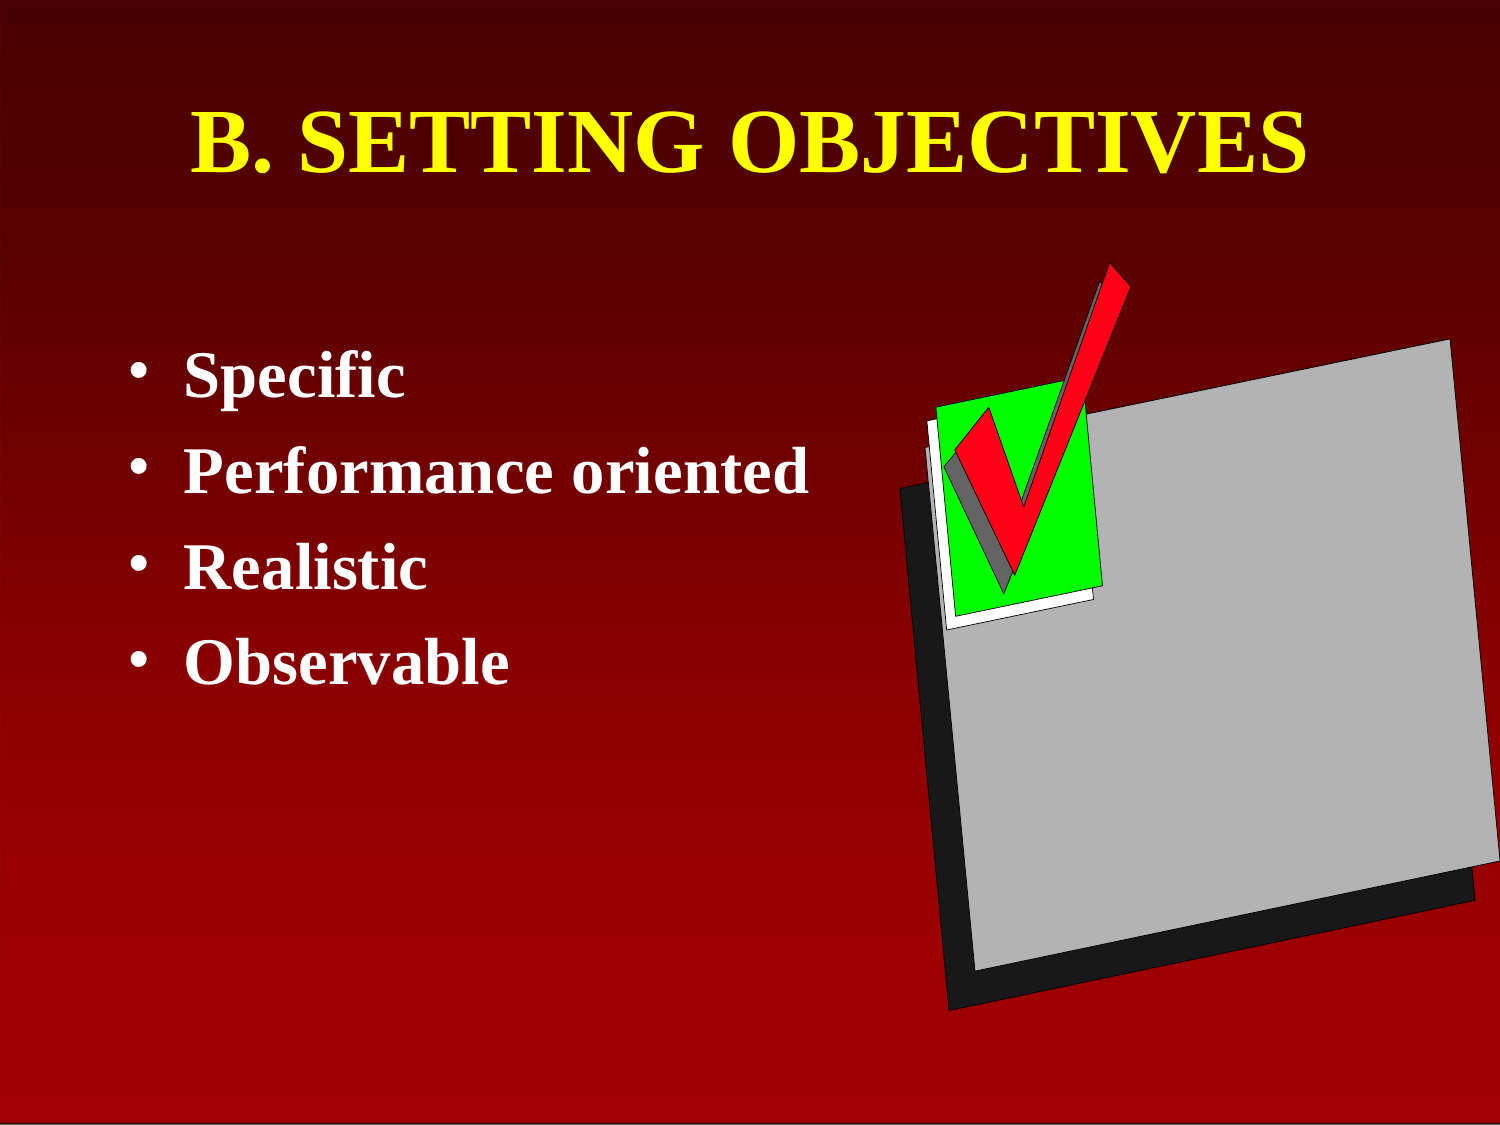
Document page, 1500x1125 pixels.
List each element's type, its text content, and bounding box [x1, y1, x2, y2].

text_box Specific Performance oriented Realistic Observable [125, 312, 811, 699]
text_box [899, 261, 1500, 1012]
title B. SETTING OBJECTIVES [188, 78, 1313, 269]
picture [0, 0, 1500, 1125]
